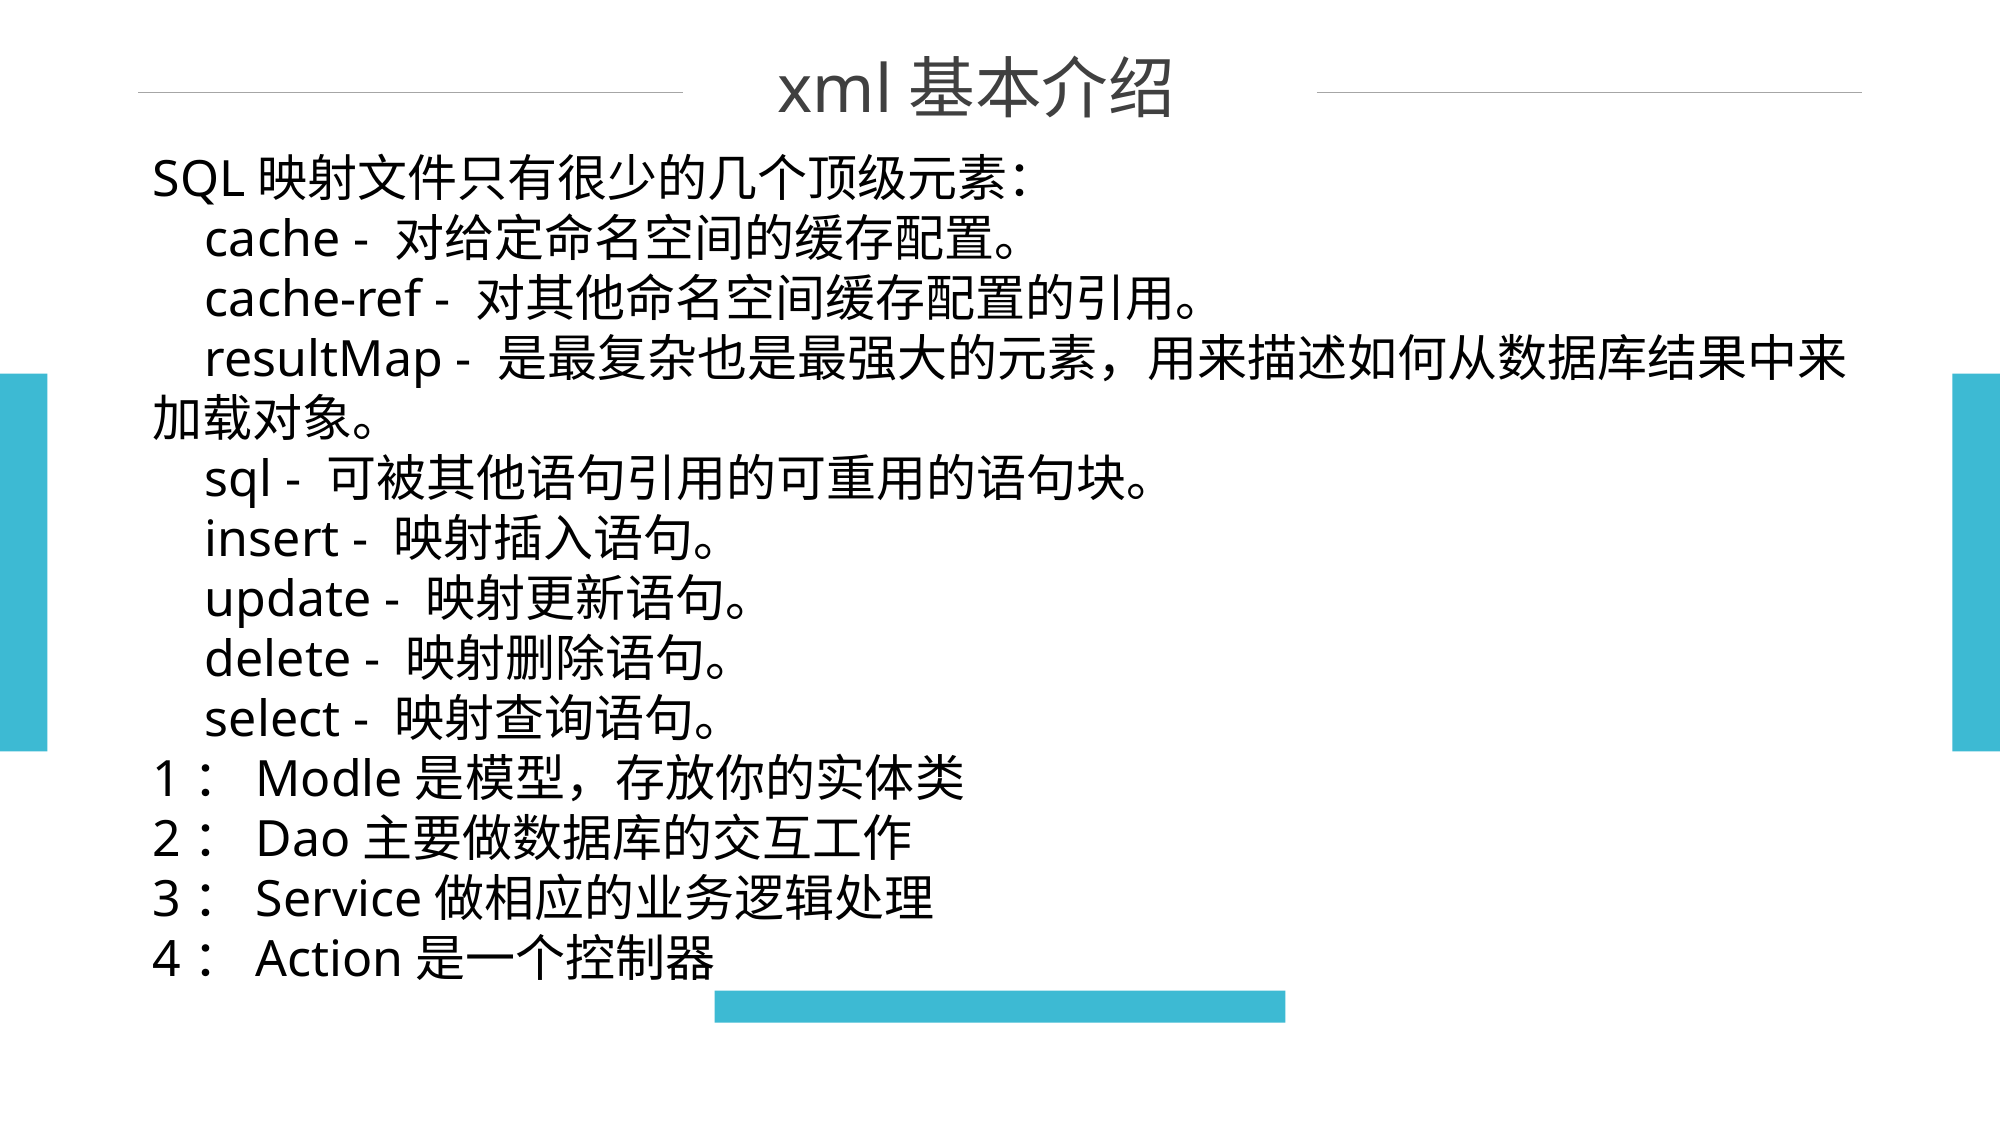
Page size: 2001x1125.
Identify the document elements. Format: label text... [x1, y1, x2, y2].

text_box xml基本介绍 [669, 93, 1284, 126]
text_box xml基本介绍 [669, 45, 1284, 92]
text_box SQL映射文件只有很少的几个顶级元素： cache - 对给定命名空间的缓存配置。 cache-ref - 对其他命名空间缓存配置的引用。 resultMap - 是最复杂也是最强大的元素，用来描述如何从数据库结果中来加载对象。 sql - 可被其他语句引用的可重用的语句块。 insert - 映射插入语句。 update - 映射更新语句。 delete - 映射删除语句。 select - 映射查询语句。 1：Modle是模型，存放你的实体类 2：Dao主要做数据库的交互工作 3：Service做相应的业务逻辑处理 4：Action是一个控制器 [138, 138, 1862, 1054]
